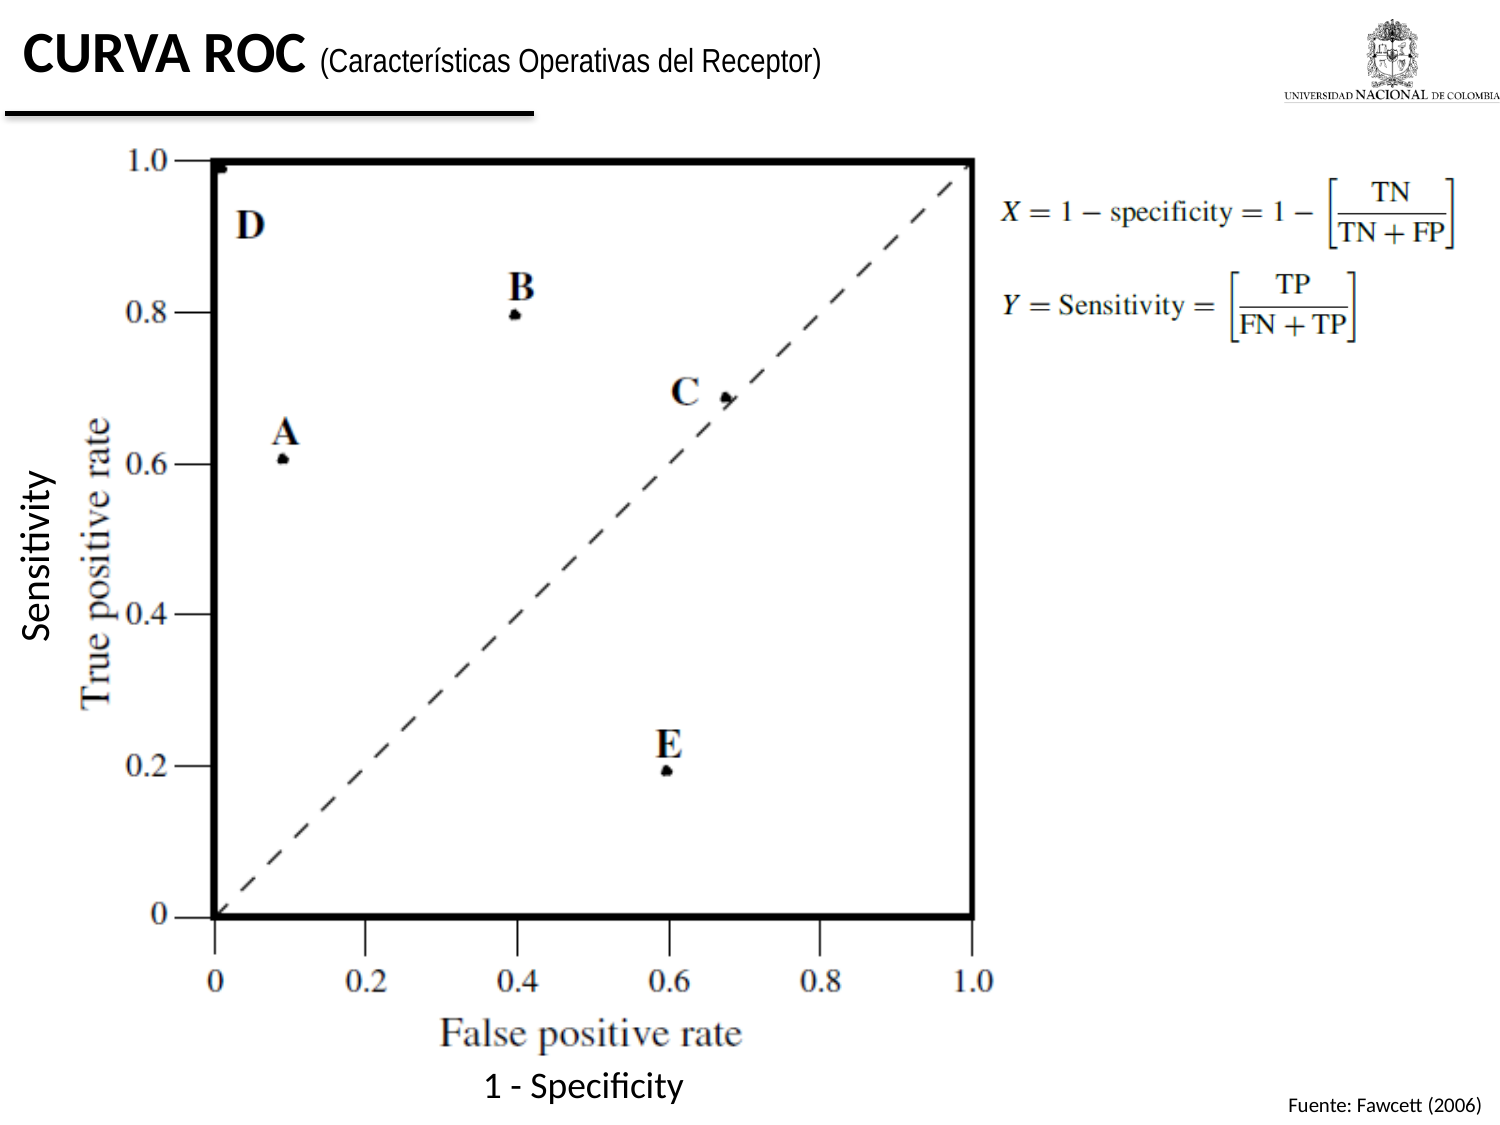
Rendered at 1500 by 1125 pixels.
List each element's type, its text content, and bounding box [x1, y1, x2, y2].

text_box 1 - Specificity [468, 1093, 699, 1114]
text_box CURVA ROC (Características Operativas del Receptor) [8, 6, 838, 103]
text_box Fuente: Fawcett (2006) [1273, 1084, 1497, 1125]
picture [1283, 18, 1500, 106]
picture [4, 104, 1483, 1085]
